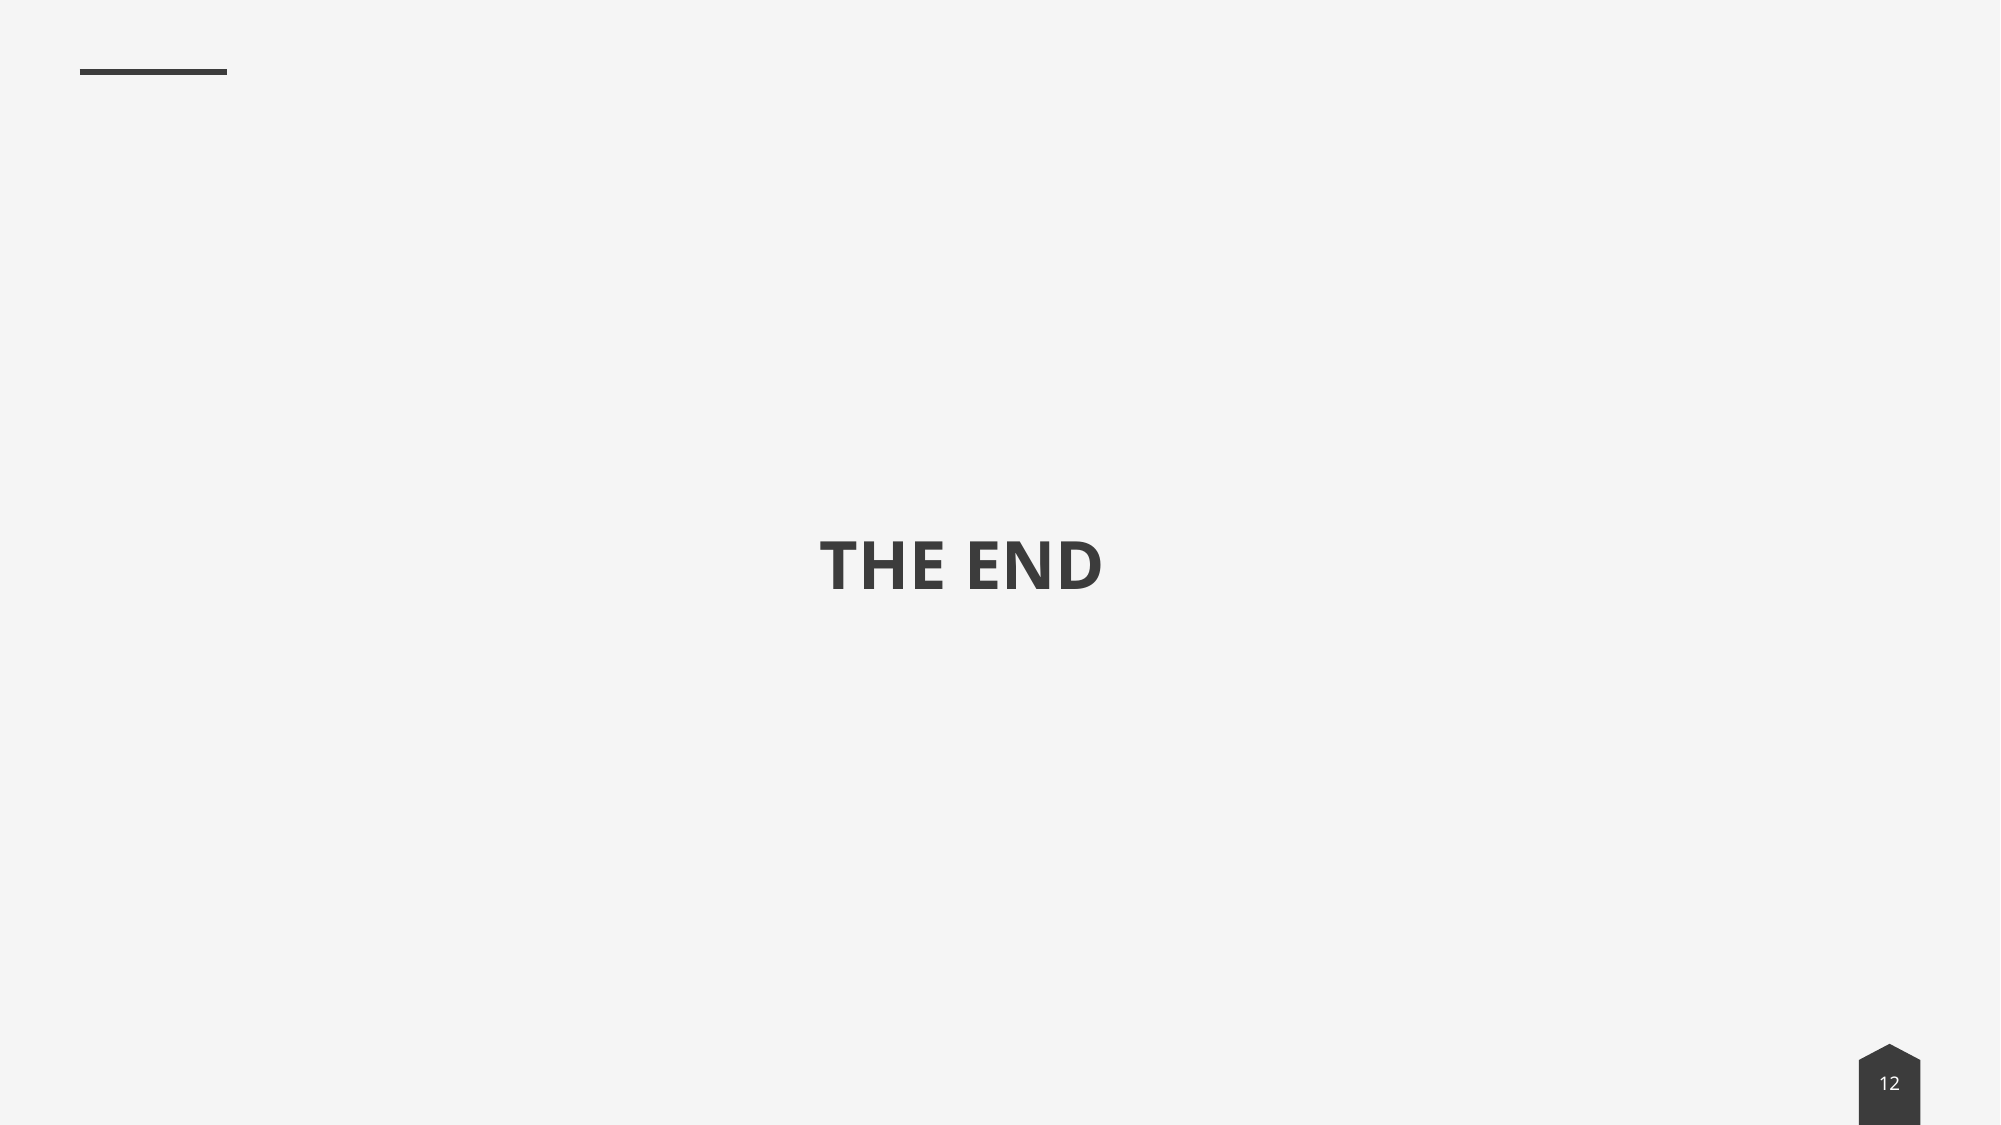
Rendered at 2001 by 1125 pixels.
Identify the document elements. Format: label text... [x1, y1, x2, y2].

slide_number 12 [1858, 1043, 1921, 1125]
title THE END [819, 503, 1181, 622]
